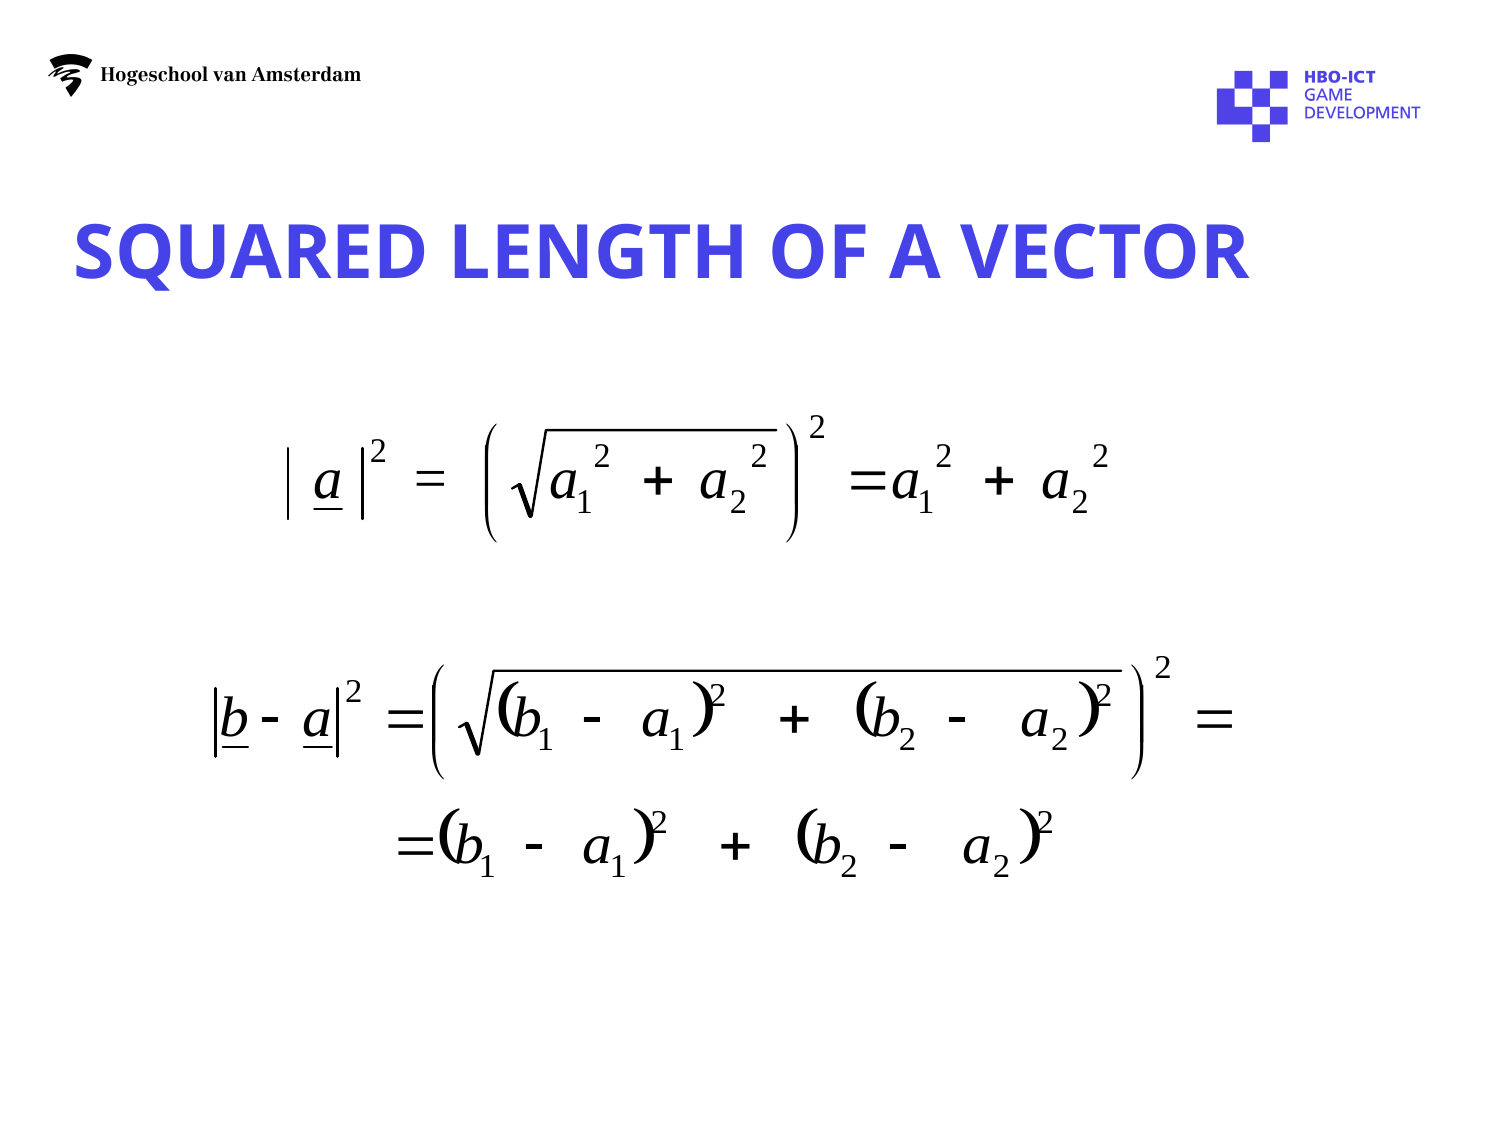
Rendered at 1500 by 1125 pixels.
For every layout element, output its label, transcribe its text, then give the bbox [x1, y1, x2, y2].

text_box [276, 399, 1119, 558]
title Squared length of a vector [59, 154, 1409, 343]
picture [48, 54, 361, 97]
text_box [204, 641, 1234, 890]
picture [1181, 35, 1447, 166]
